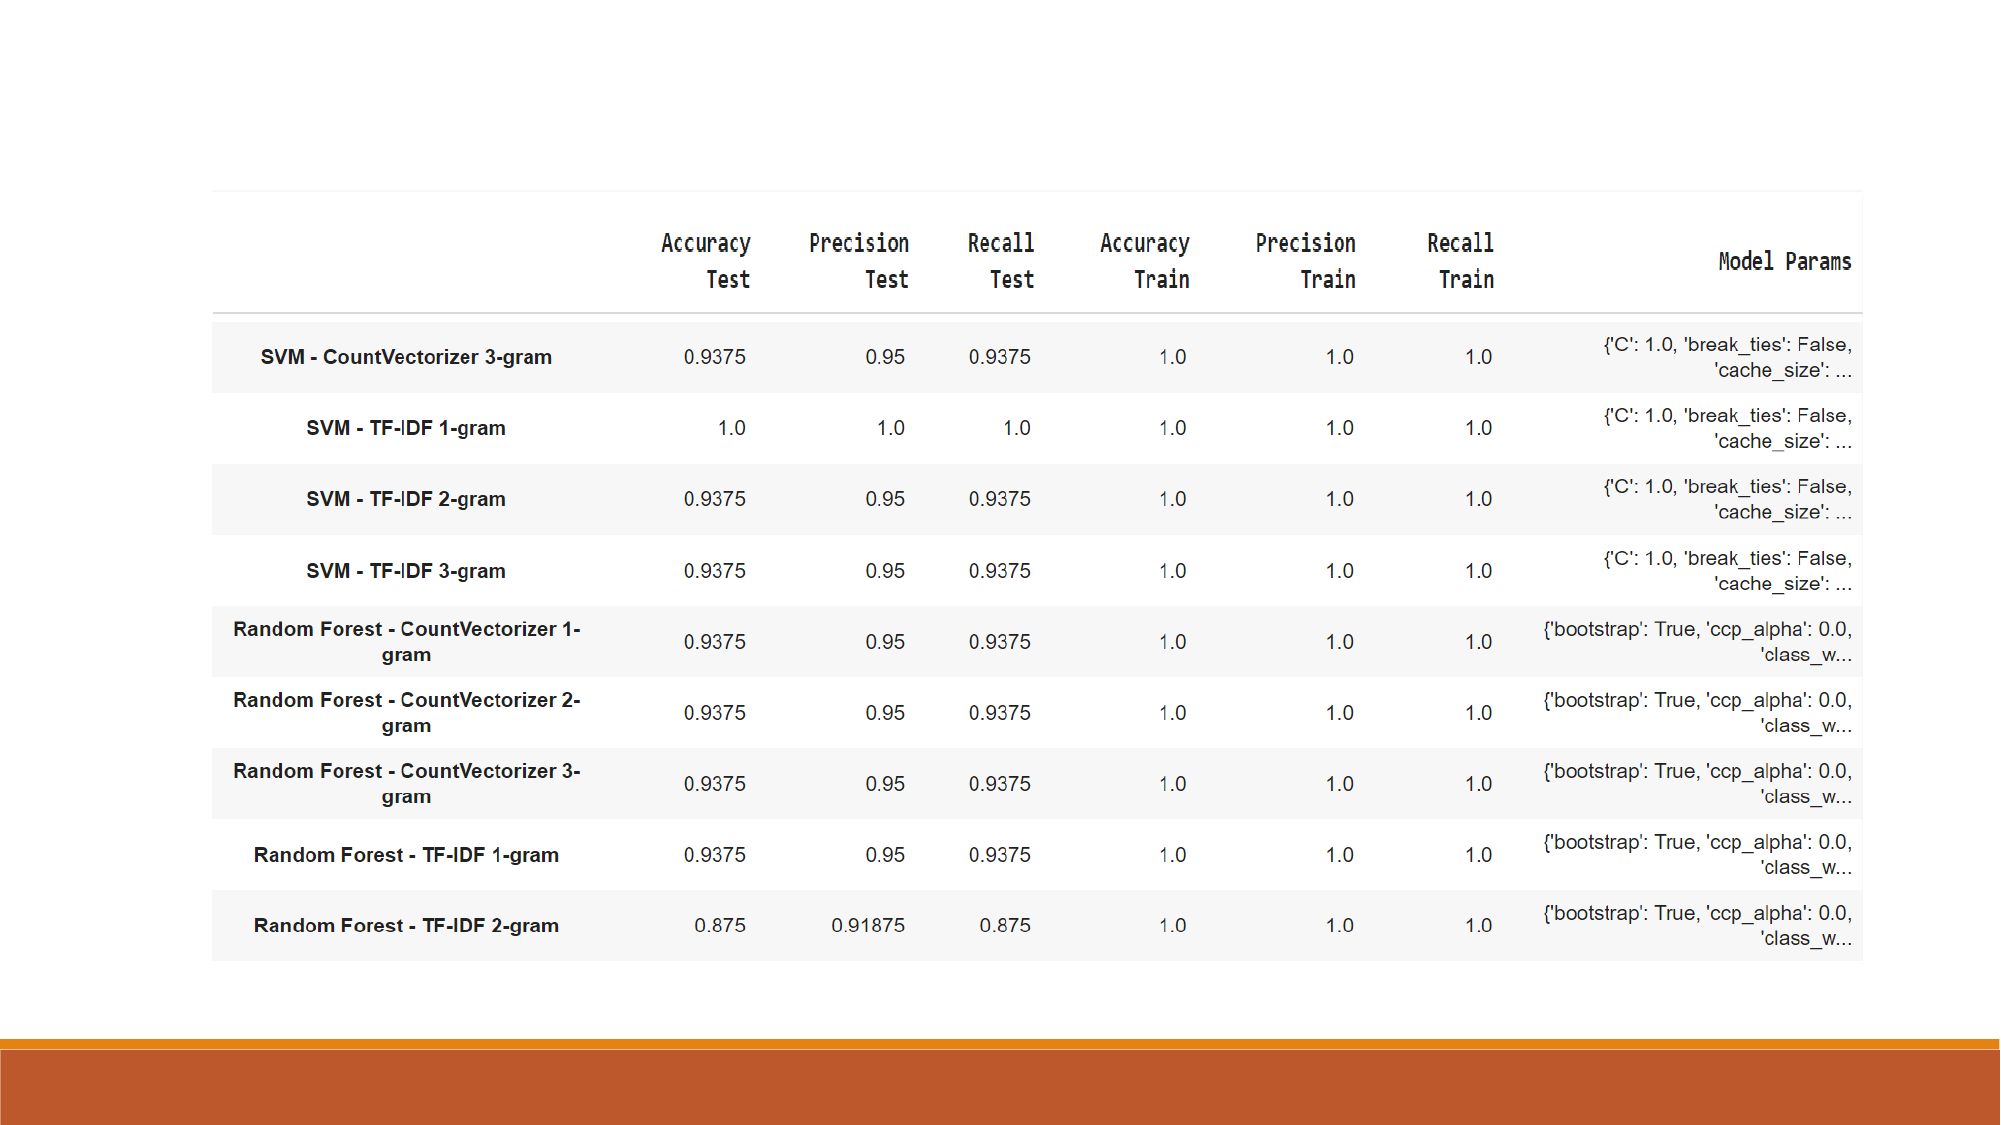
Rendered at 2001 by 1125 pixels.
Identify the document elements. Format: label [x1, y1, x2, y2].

picture [211, 190, 1863, 965]
